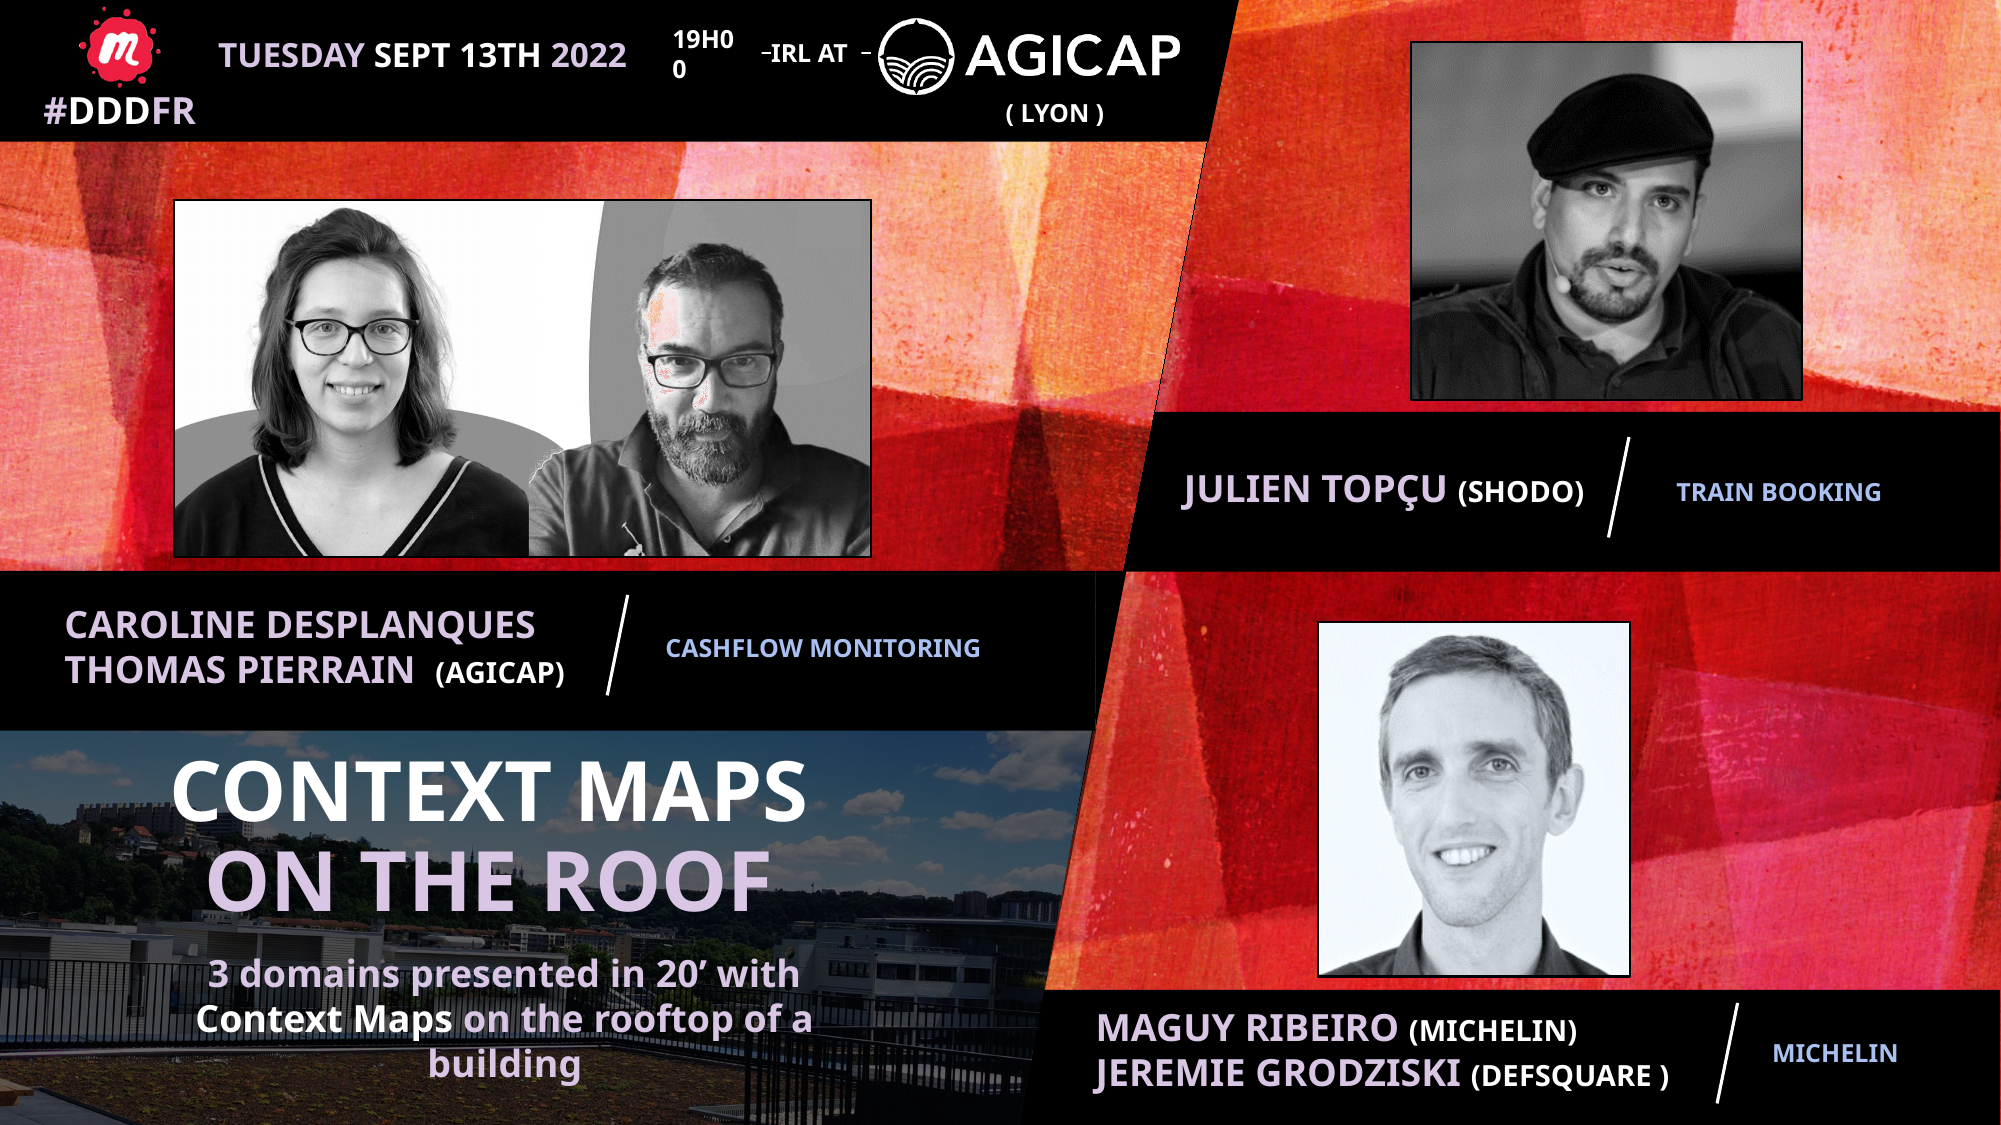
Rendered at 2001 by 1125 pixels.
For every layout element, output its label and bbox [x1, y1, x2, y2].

text_box [1717, 1002, 1738, 1104]
text_box [25, 0, 214, 141]
text_box [173, 200, 871, 558]
text_box [607, 594, 628, 696]
text_box [872, 1, 1215, 112]
text_box [1608, 436, 1629, 538]
picture [0, 0, 2001, 1125]
text_box [0, 570, 1127, 731]
